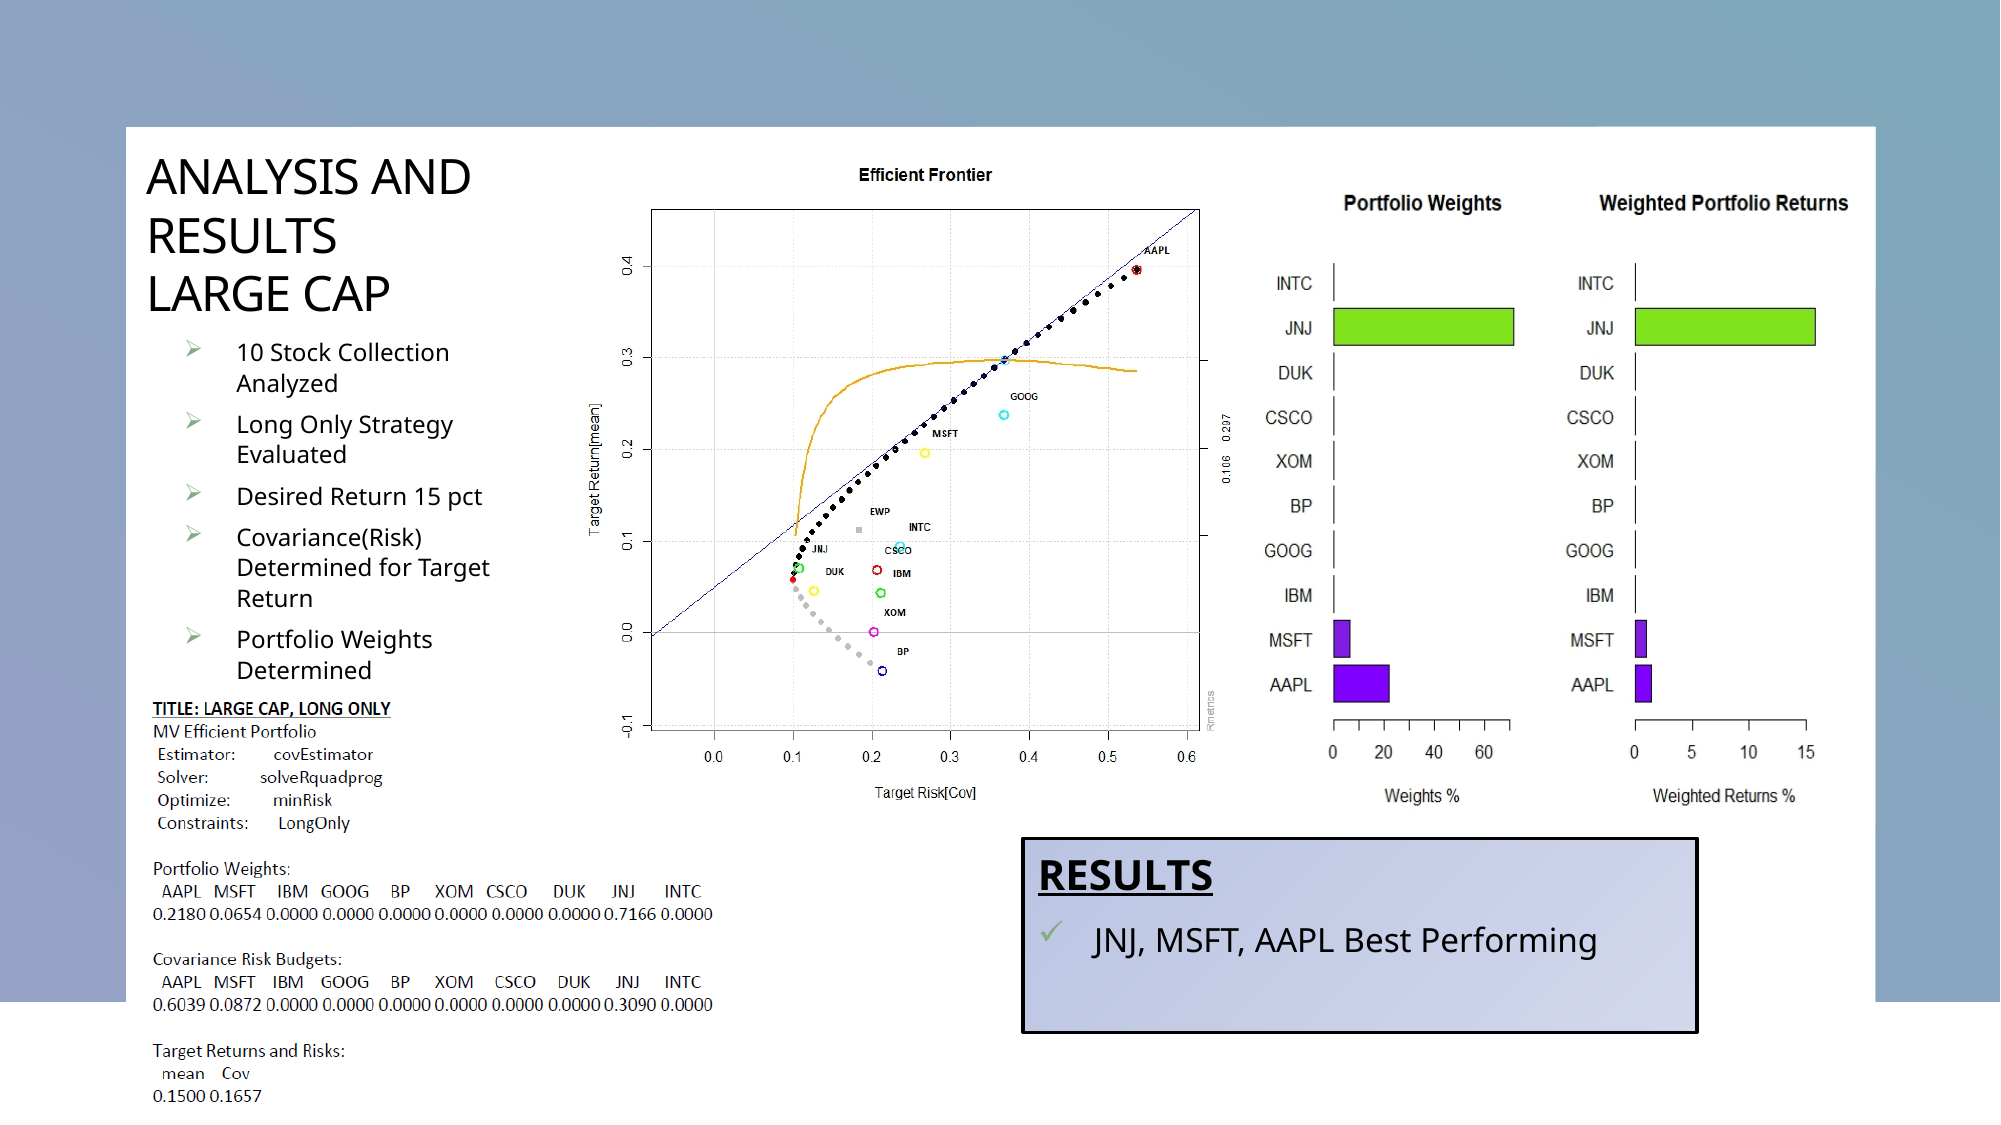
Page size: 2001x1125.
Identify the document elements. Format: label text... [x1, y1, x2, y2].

picture [143, 697, 725, 1118]
picture [1253, 158, 1857, 829]
title ANALYSIS AND RESULTS LARGE CAP [131, 136, 648, 329]
list 10 Stock Collection Analyzed Long Only Strategy Evaluated Desired Return 15 pct Covariance(Risk) Determined for Target Return Portfolio Weights Determined [169, 328, 534, 697]
text_box RESULTS JNJ, MSFT, AAPL Best Performing [1022, 838, 1698, 1033]
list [583, 138, 1234, 819]
